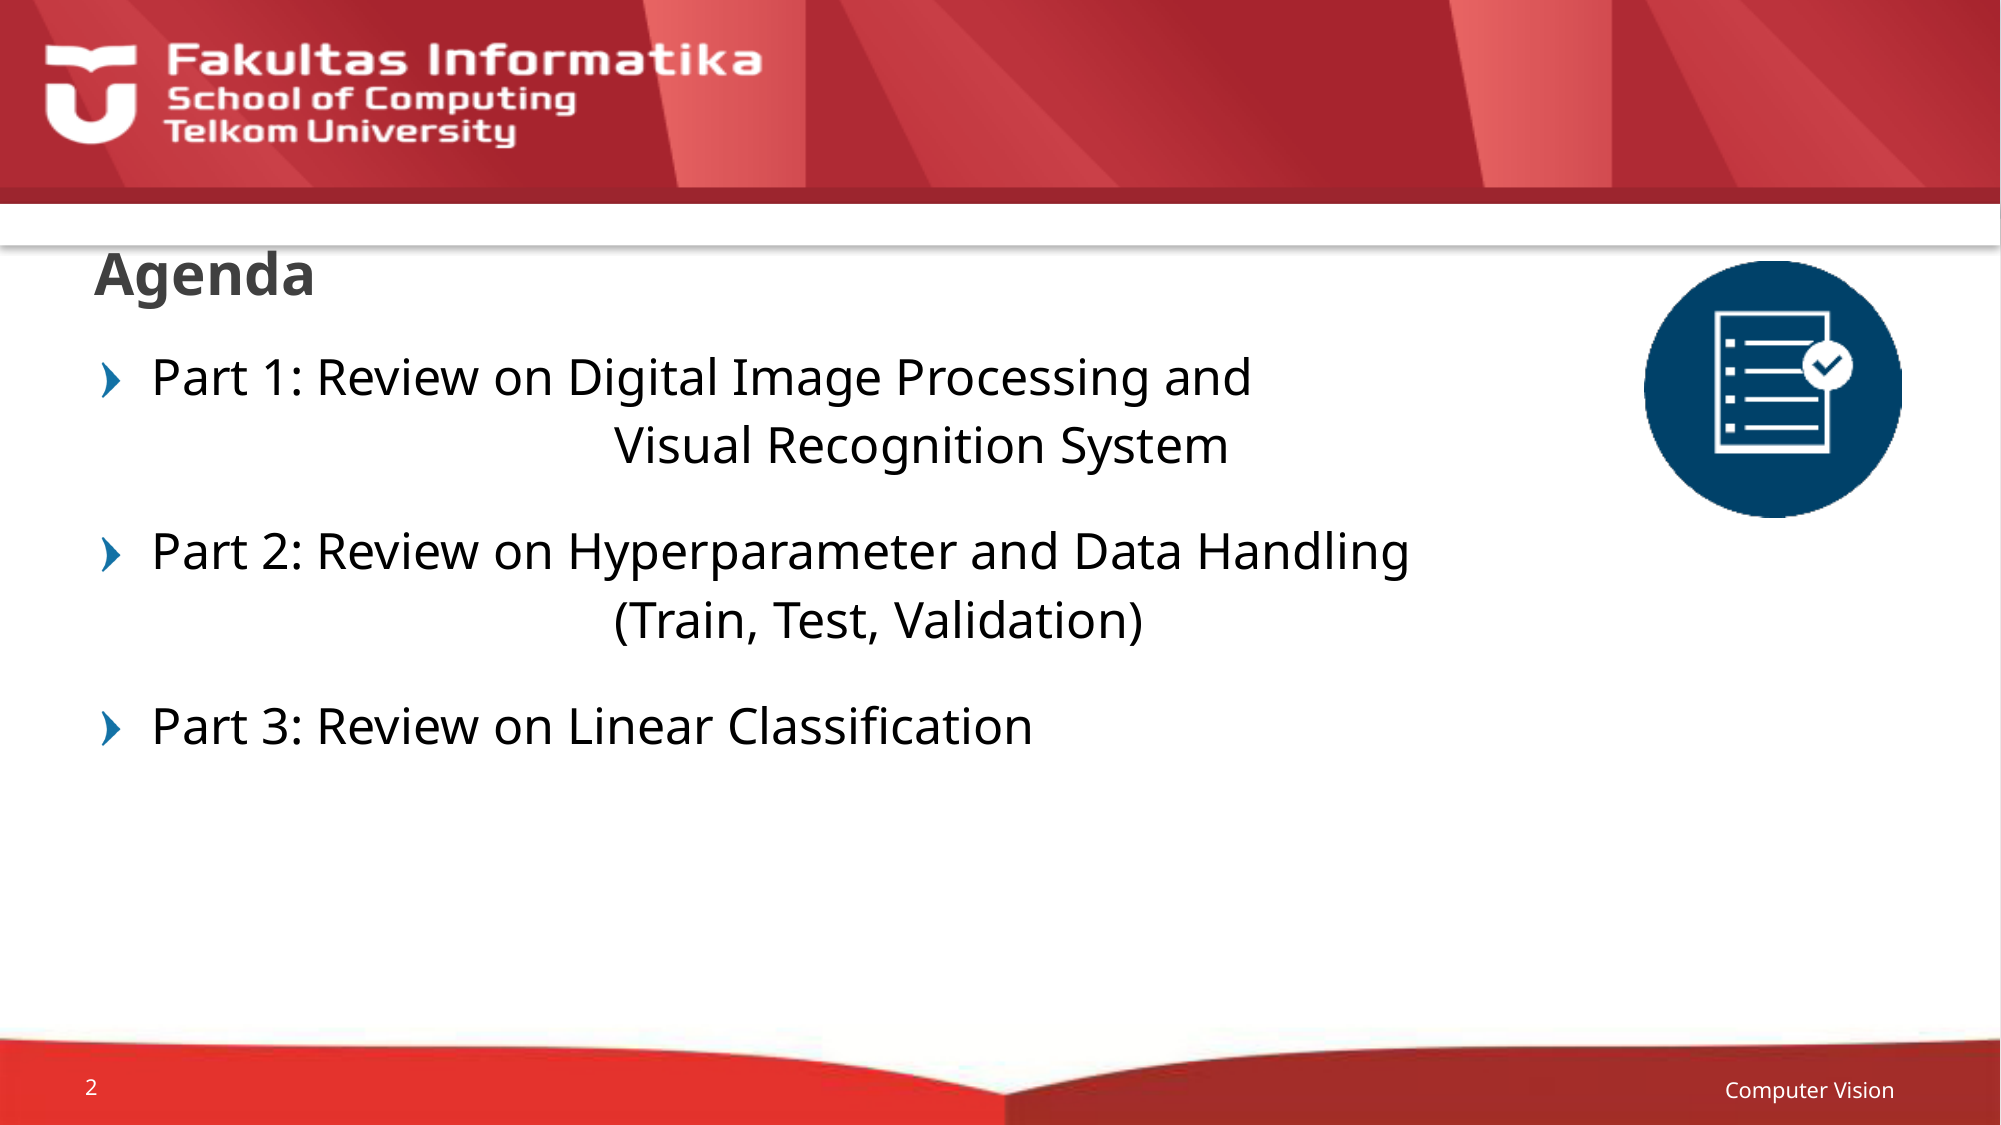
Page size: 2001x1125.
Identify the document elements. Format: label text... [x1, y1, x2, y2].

picture [95, 700, 124, 748]
slide_number 2 [85, 1058, 164, 1119]
picture [95, 526, 124, 574]
list Part 1: Review on Digital Image Processing and Visual Recognition System Part 2: Review on Hyperparameter and Data Handling (Train, Test, Validation) Part 3: Review on Linear Classification [80, 329, 1902, 990]
picture [0, 0, 2001, 1125]
picture [95, 351, 124, 400]
list Computer Vision [1185, 1058, 1911, 1119]
picture [1644, 260, 1902, 519]
title Agenda [79, 219, 1901, 325]
